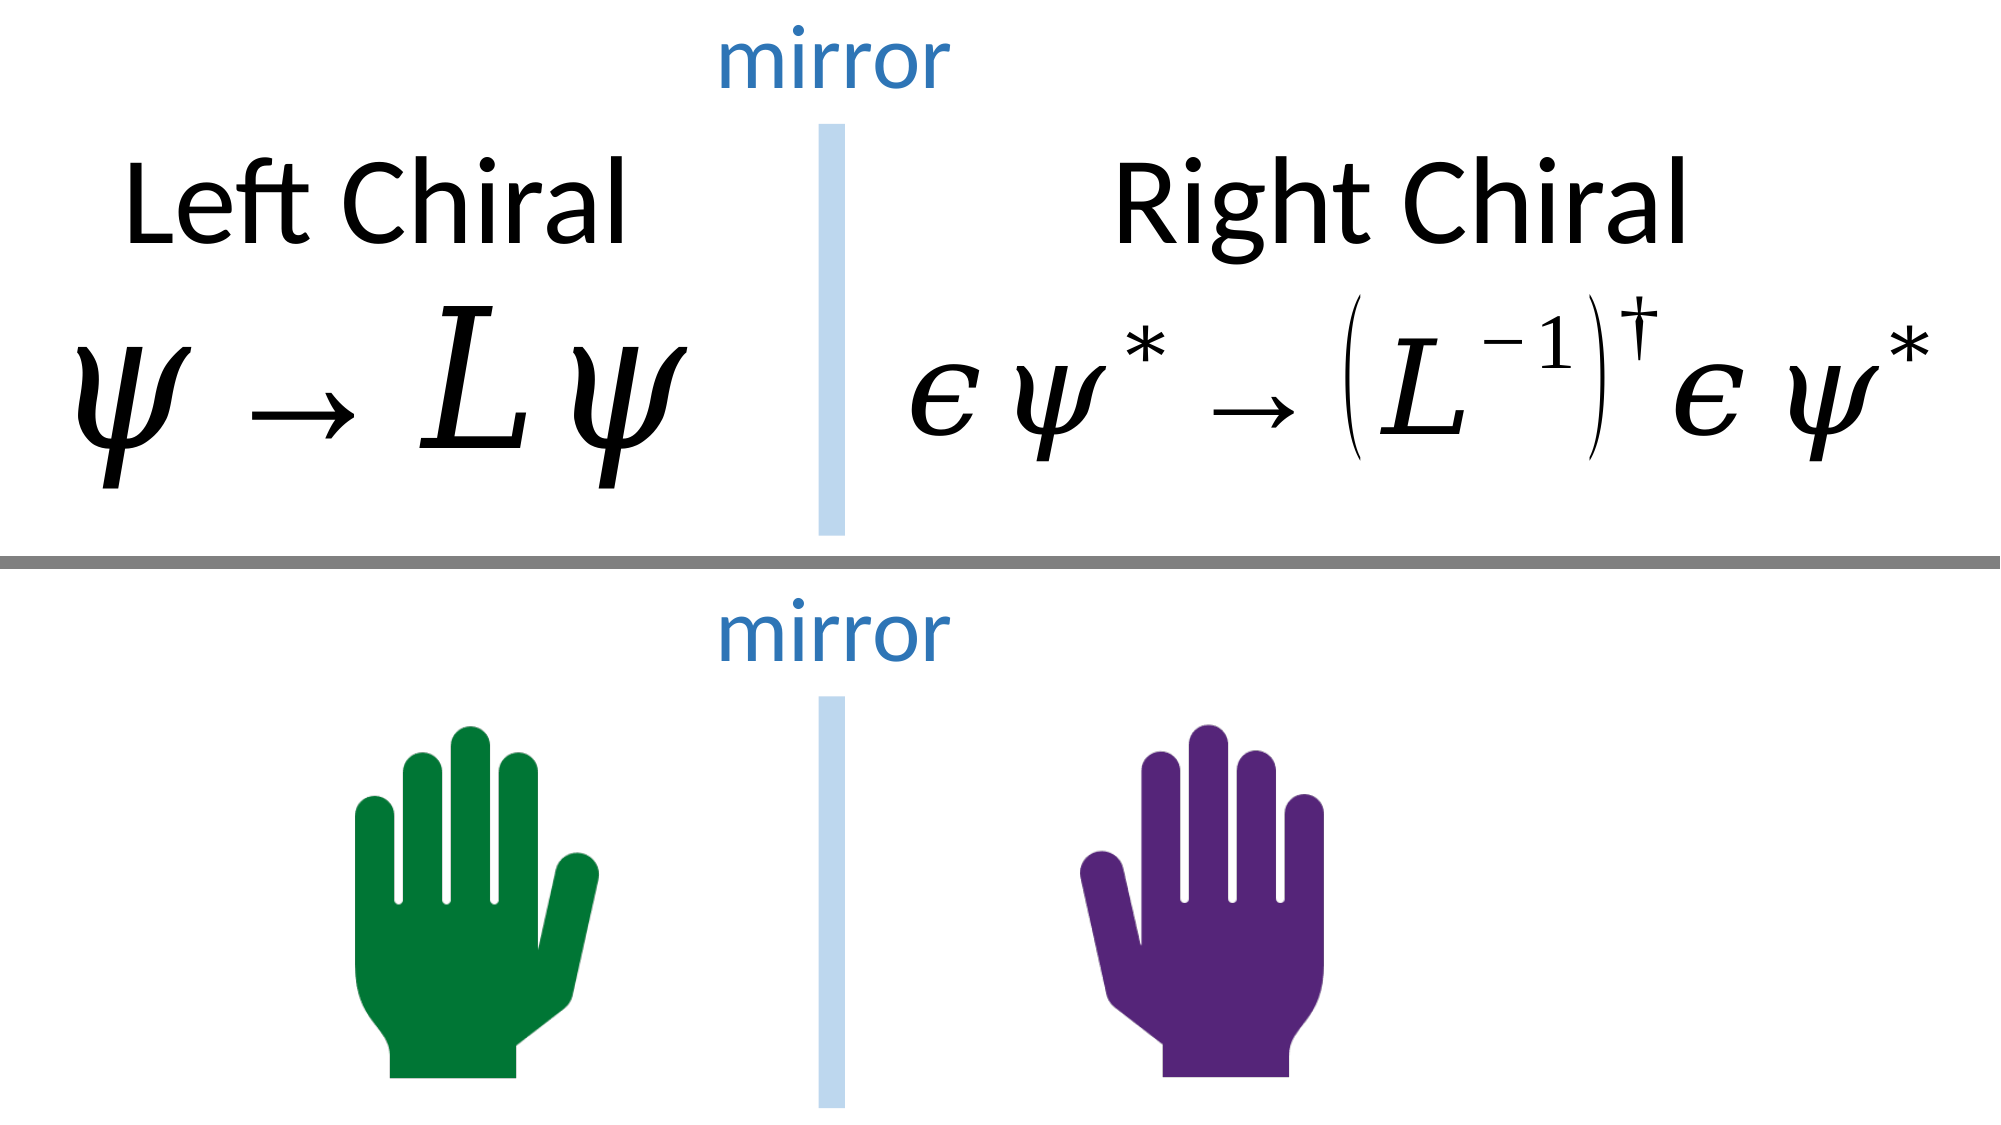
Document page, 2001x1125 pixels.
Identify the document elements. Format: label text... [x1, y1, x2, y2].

picture [993, 694, 1411, 1112]
picture [268, 696, 686, 1113]
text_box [699, 562, 970, 1109]
text_box Right Chiral [1097, 111, 1708, 276]
text_box Left Chiral [107, 111, 648, 277]
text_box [699, 0, 970, 536]
